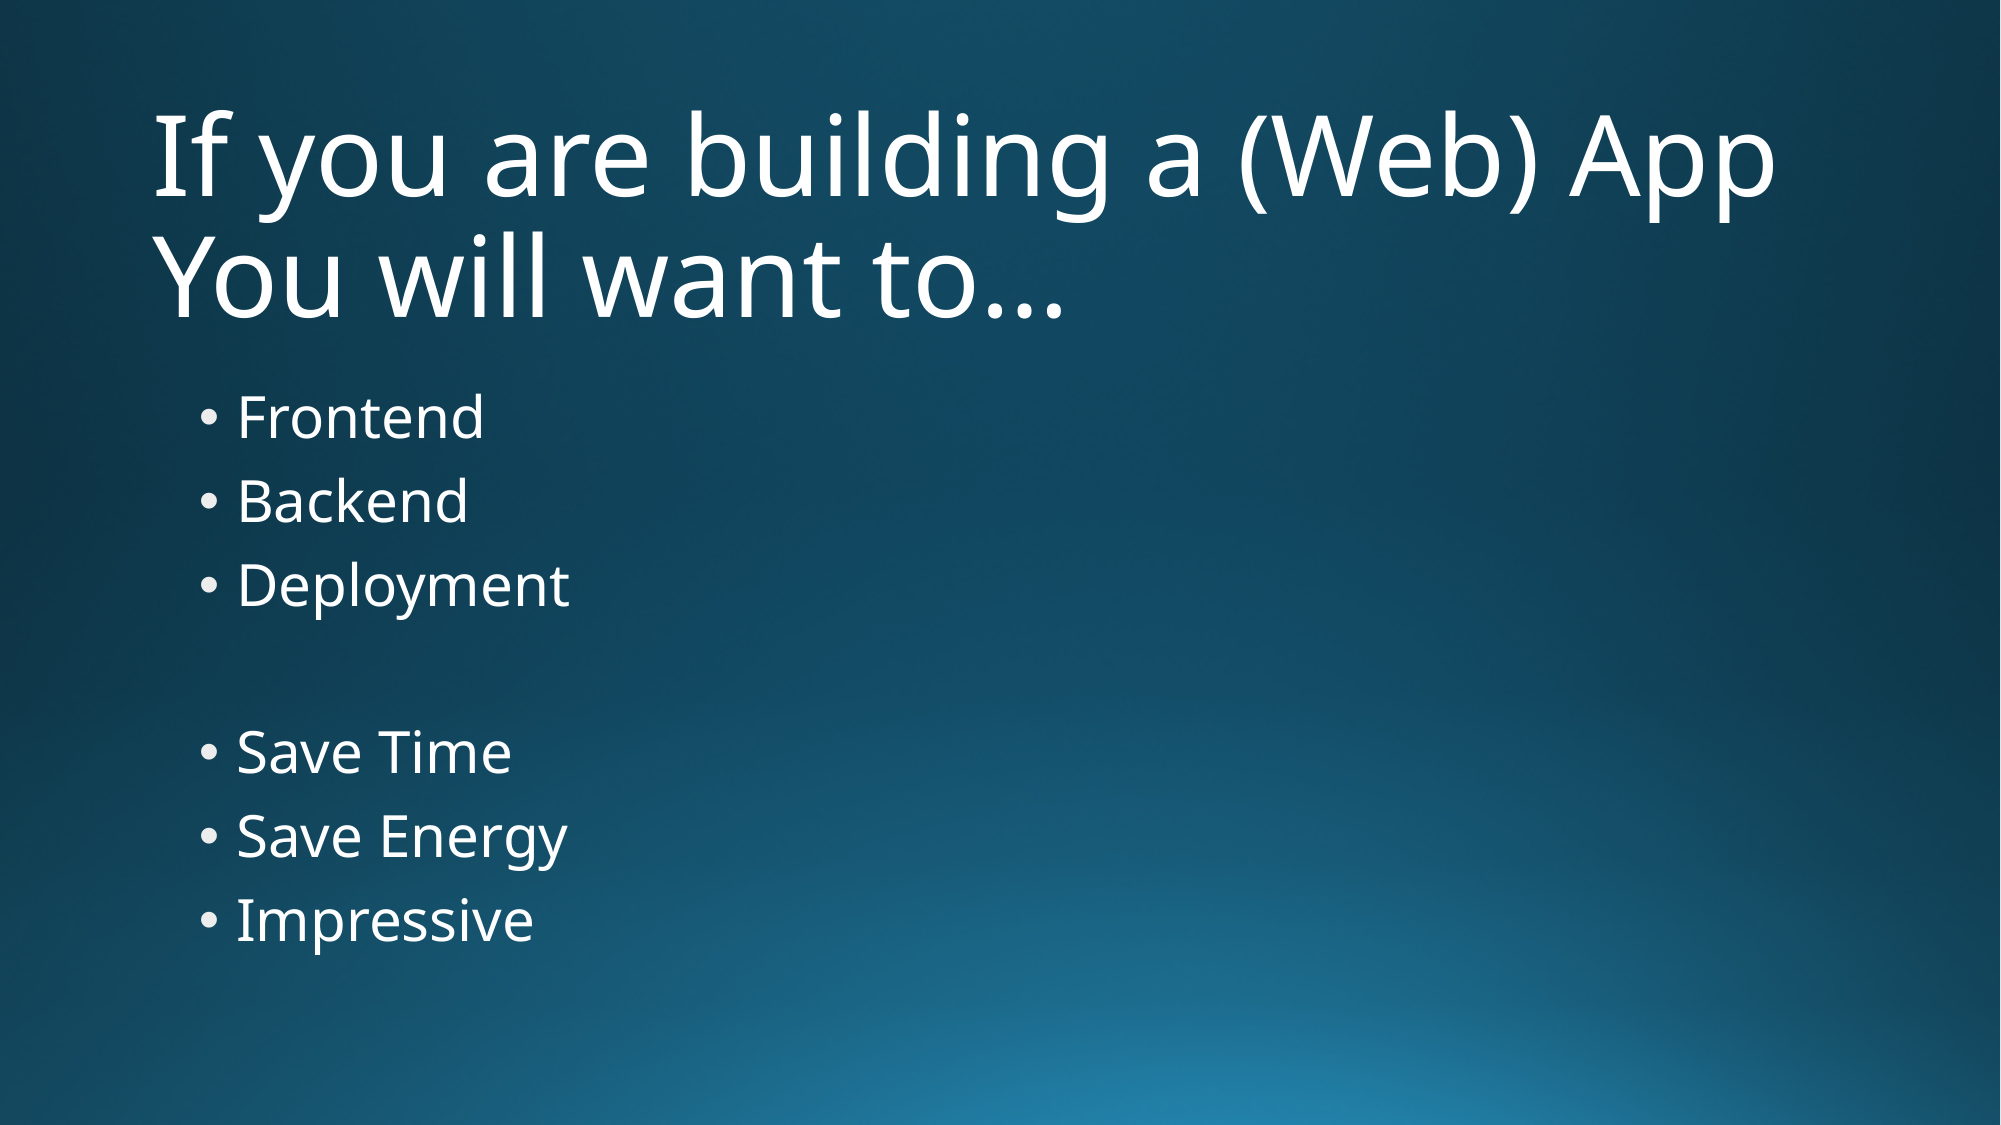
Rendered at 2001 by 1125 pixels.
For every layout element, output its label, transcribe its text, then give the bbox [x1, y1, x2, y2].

list Frontend Backend Deployment Save Time Save Energy Impressive [183, 381, 1863, 1095]
title If you are building a (Web) App You will want to… [137, 59, 1863, 381]
picture [0, 0, 2001, 1125]
